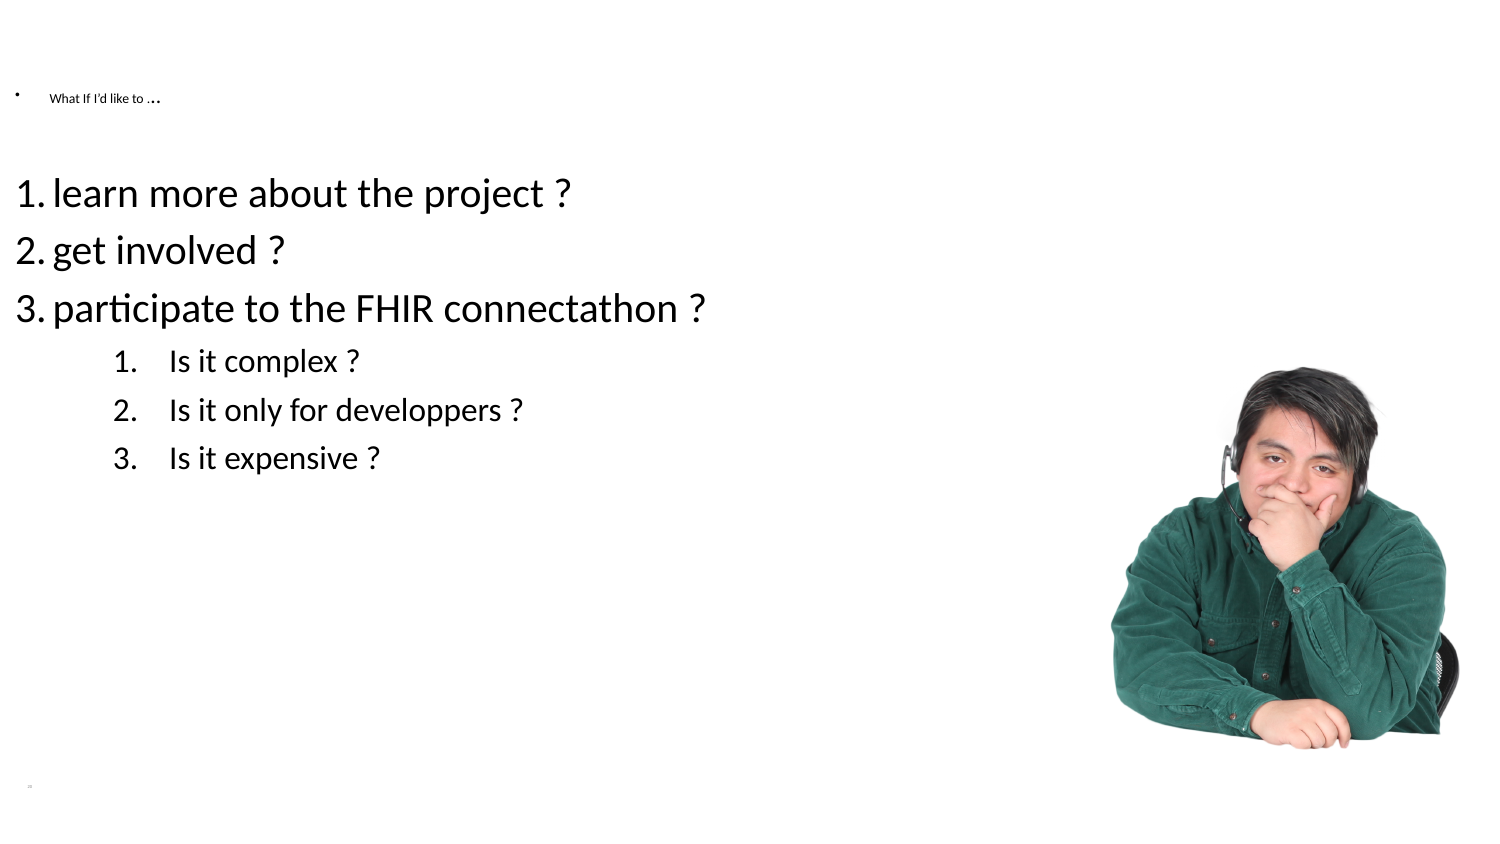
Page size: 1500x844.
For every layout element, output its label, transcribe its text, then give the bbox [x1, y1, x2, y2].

list What If I’d like to ... [0, 77, 914, 116]
slide_number 20 [0, 774, 47, 799]
picture [1110, 363, 1460, 750]
list learn more about the project ? get involved ? participate to the FHIR connectathon ? Is it complex ? Is it only for developpers ? Is it expensive ? [0, 163, 914, 727]
